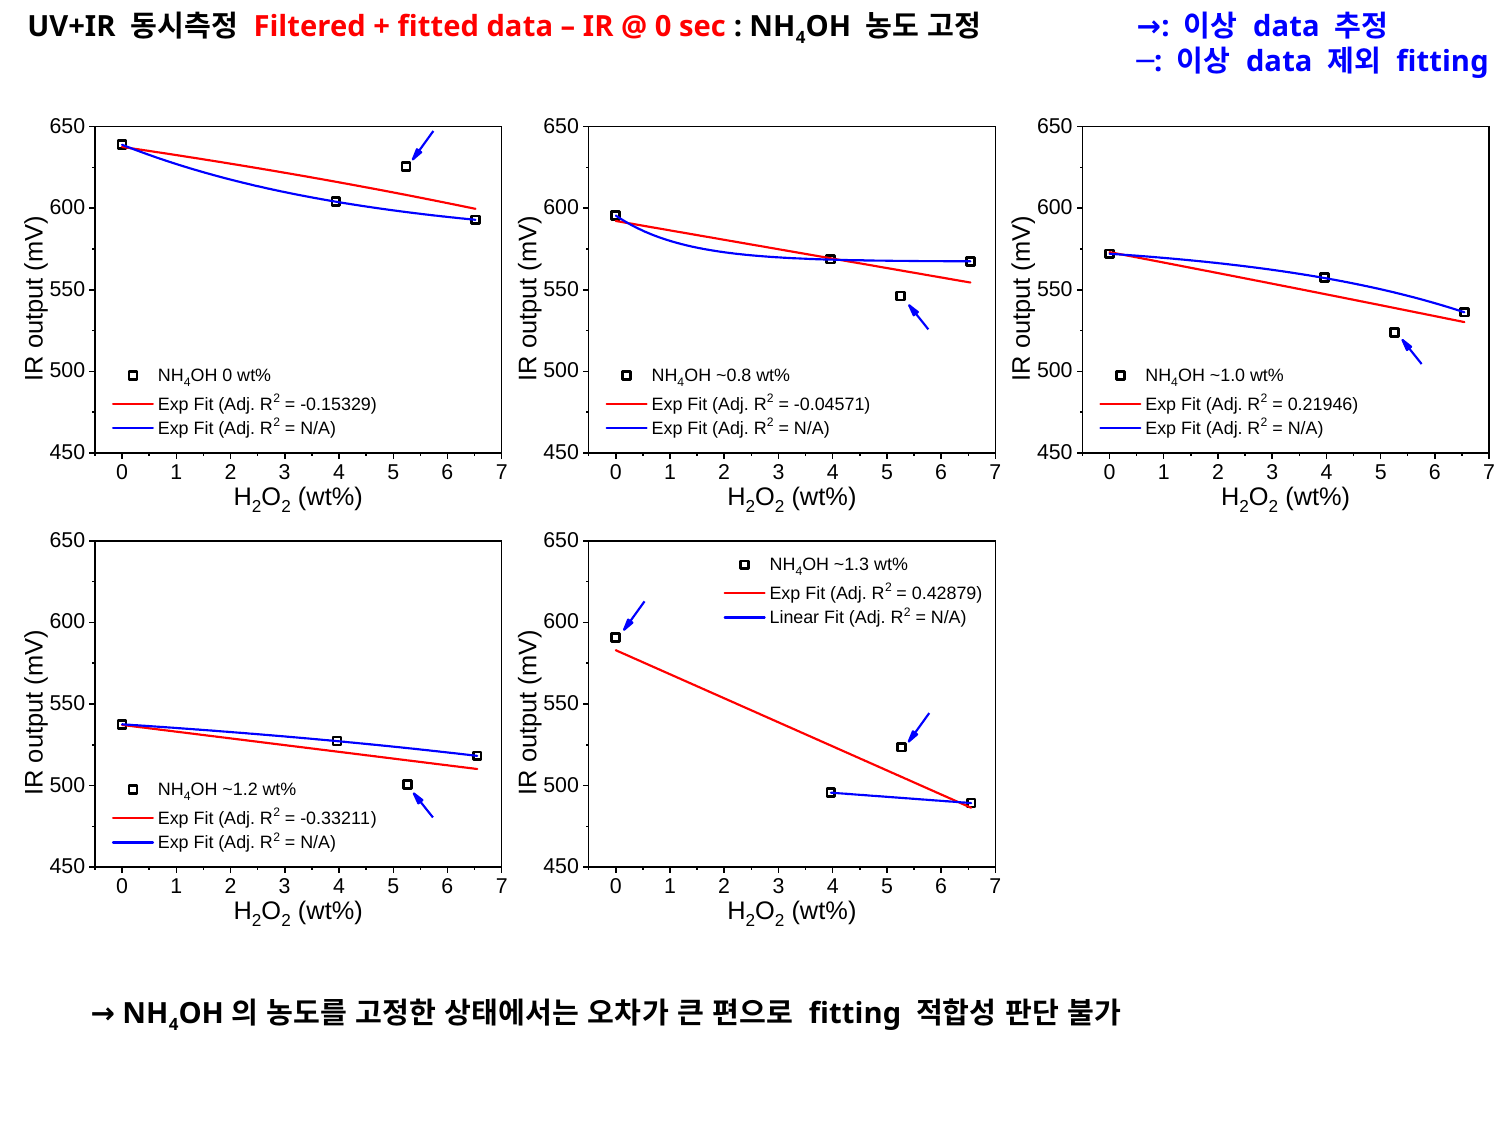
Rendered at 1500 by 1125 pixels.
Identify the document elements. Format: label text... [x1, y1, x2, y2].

text_box → NH4OH의 농도를 고정한 상태에서는 오차가 큰 편으로 fitting 적합성 판단 불가 [75, 966, 1137, 1042]
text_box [493, 113, 986, 521]
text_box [493, 528, 1026, 936]
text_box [987, 113, 1500, 521]
text_box →: 이상 data 추정 ─: 이상 data 제외 fitting [1121, 0, 1500, 85]
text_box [0, 528, 491, 936]
text_box UV+IR 동시측정 Filtered + fitted data – IR @ 0 sec : NH4OH 농도 고정 [12, 0, 998, 55]
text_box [0, 113, 492, 521]
